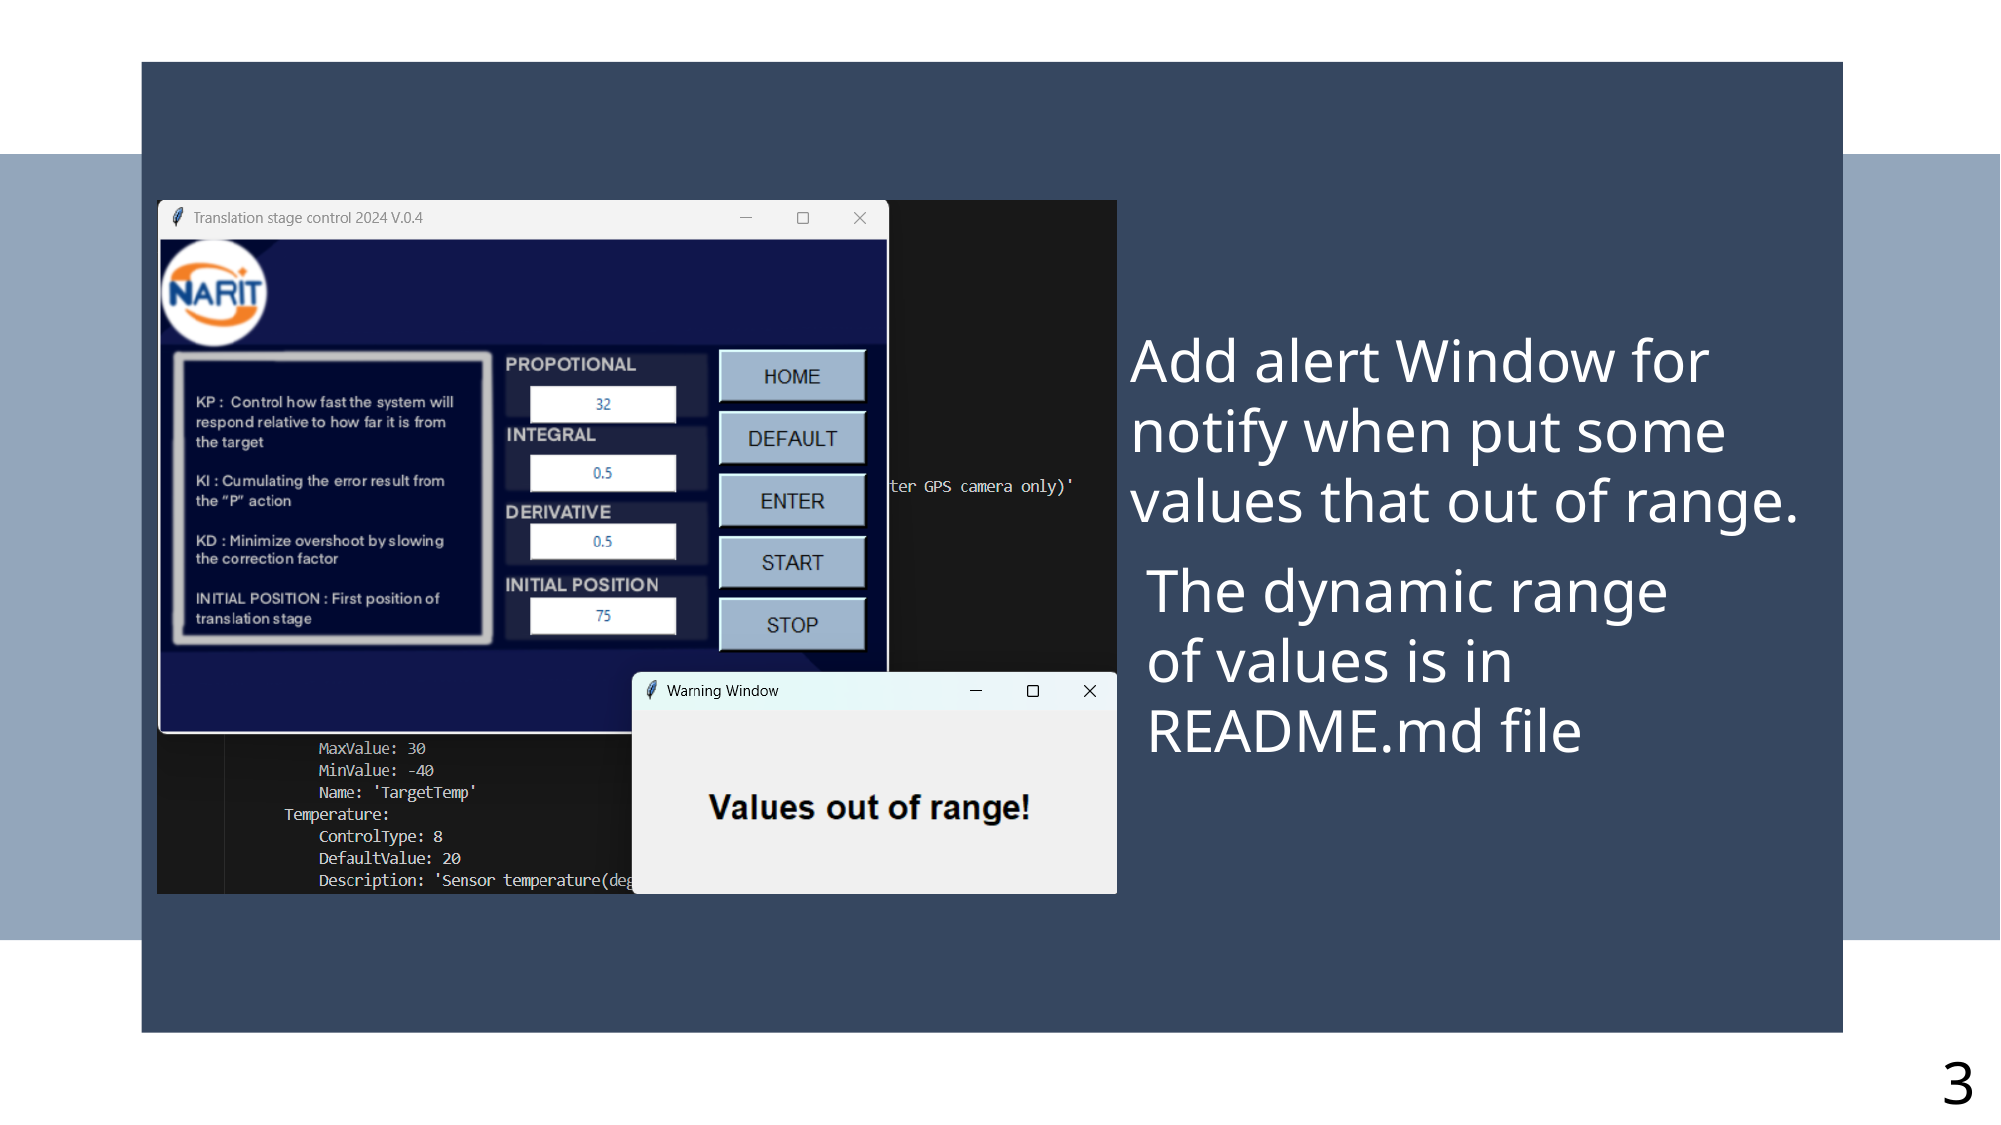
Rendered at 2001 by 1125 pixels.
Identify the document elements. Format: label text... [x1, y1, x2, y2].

text_box 35 [1927, 1039, 2000, 1125]
text_box [1844, 153, 2000, 942]
text_box Add alert Window for notify when put some values that out of range. [1117, 317, 1866, 542]
picture [156, 200, 1117, 895]
text_box The dynamic range of values is in README.md file [1131, 547, 1755, 772]
text_box [140, 60, 1844, 1034]
text_box [0, 153, 140, 942]
